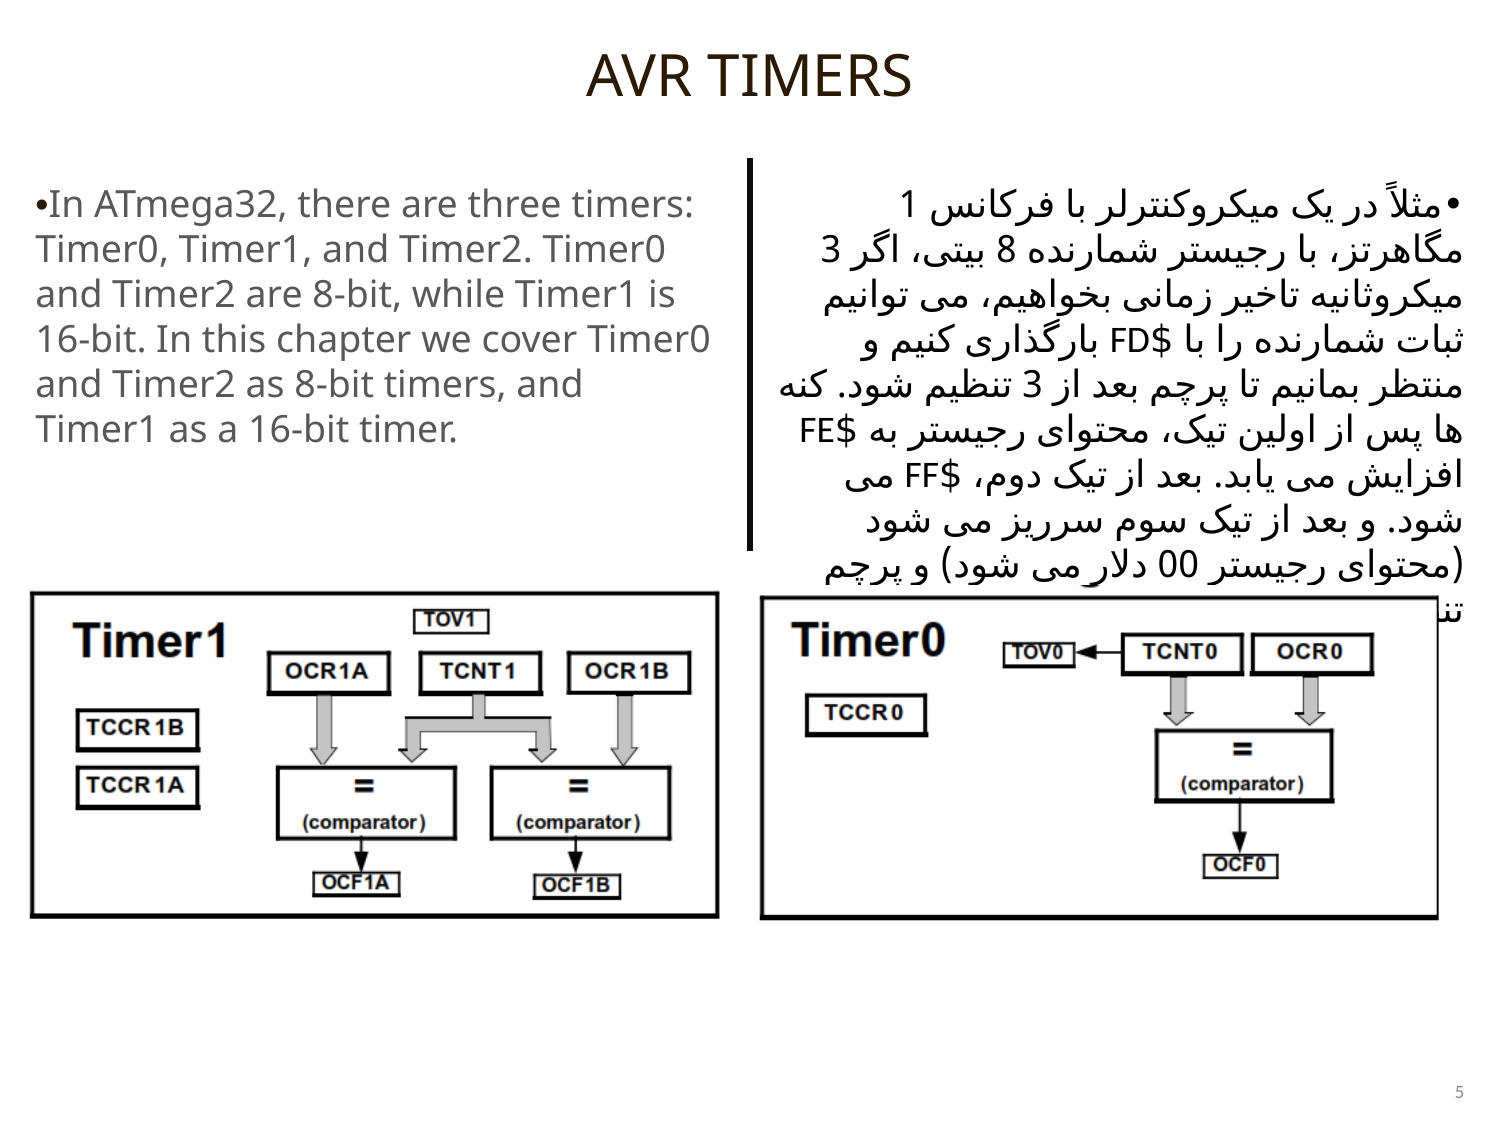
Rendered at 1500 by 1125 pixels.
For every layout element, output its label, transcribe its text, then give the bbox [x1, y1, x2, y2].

picture [747, 585, 1439, 926]
picture [22, 585, 728, 926]
text_box •مثلاً در یک میکروکنترلر با فرکانس 1 مگاهرتز، با رجیستر شمارنده 8 بیتی، اگر 3 میکروثانیه تاخیر زمانی بخواهیم، می توانیم ثبات شمارنده را با $FD بارگذاری کنیم و منتظر بمانیم تا پرچم بعد از 3 تنظیم شود. کنه ها پس از اولین تیک، محتوای رجیستر به $FE افزایش می یابد. بعد از تیک دوم، $FF می شود. و بعد از تیک سوم سرریز می شود (محتوای رجیستر 00 دلار می شود) و پرچم تنظیم می شود. [749, 172, 1480, 638]
text_box AVR TIMERS [374, 30, 1125, 116]
text_box •In ATmega32, there are three timers: Timer0, Timer1, and Timer2. Timer0 and Timer2 are 8-bit, while Timer1 is 16-bit. In this chapter we cover Timer0 and Timer2 as 8-bit timers, and Timer1 as a 16-bit timer. [20, 172, 727, 458]
